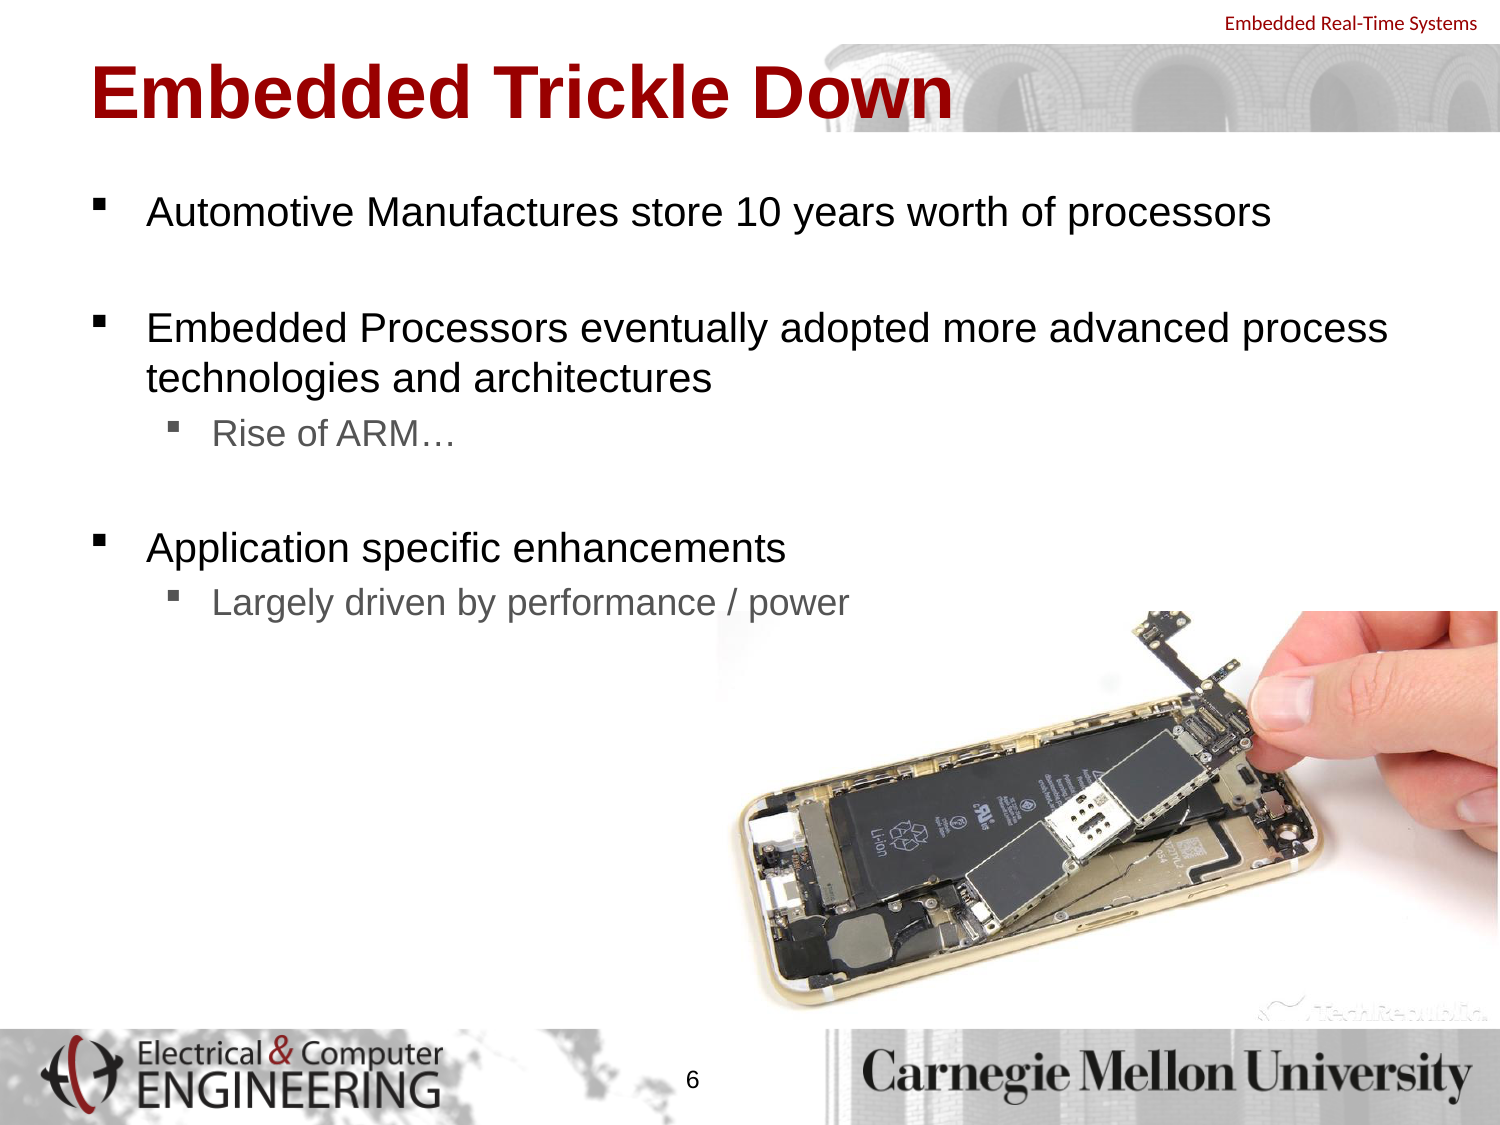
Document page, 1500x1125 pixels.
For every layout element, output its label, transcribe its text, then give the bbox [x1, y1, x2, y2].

picture [0, 1028, 1500, 1125]
list Automotive Manufactures store 10 years worth of processors Embedded Processors eventually adopted more advanced process technologies and architectures Rise of ARM… Application specific enhancements Largely driven by performance / power [75, 177, 1425, 1005]
slide_number 6 [364, 1048, 715, 1109]
picture [715, 611, 1500, 1022]
title Embedded Trickle Down [75, 45, 1425, 133]
picture [664, 43, 1500, 133]
